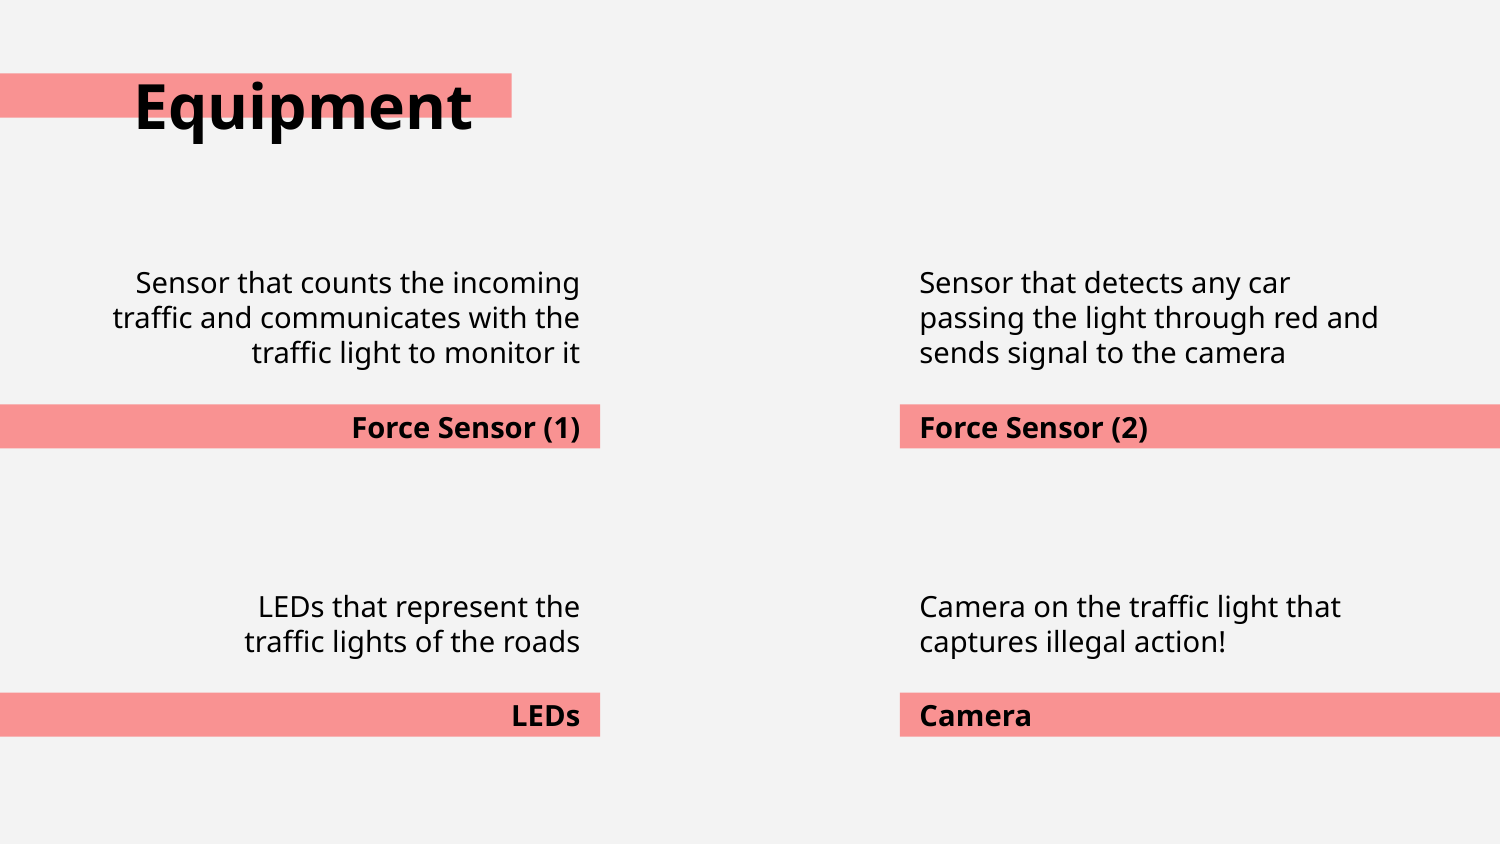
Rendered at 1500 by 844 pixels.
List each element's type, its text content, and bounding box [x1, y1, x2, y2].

subtitle LEDs that represent the traffic lights of the roads [192, 490, 596, 673]
title Camera [904, 682, 1229, 736]
title Equipment [118, 33, 1214, 158]
title LEDs [271, 682, 596, 736]
text_box [0, 692, 601, 737]
text_box [0, 404, 601, 449]
title Force Sensor (1) [271, 393, 596, 447]
text_box [899, 692, 1500, 737]
text_box [899, 404, 1500, 449]
title Force Sensor (2) [904, 393, 1229, 447]
subtitle Camera on the traffic light that captures illegal action! [904, 490, 1365, 673]
subtitle Sensor that detects any car passing the light through red and sends signal to the camera [904, 202, 1404, 385]
text_box [0, 73, 118, 118]
subtitle Sensor that counts the incoming traffic and communicates with the traffic light to monitor it [83, 202, 596, 385]
